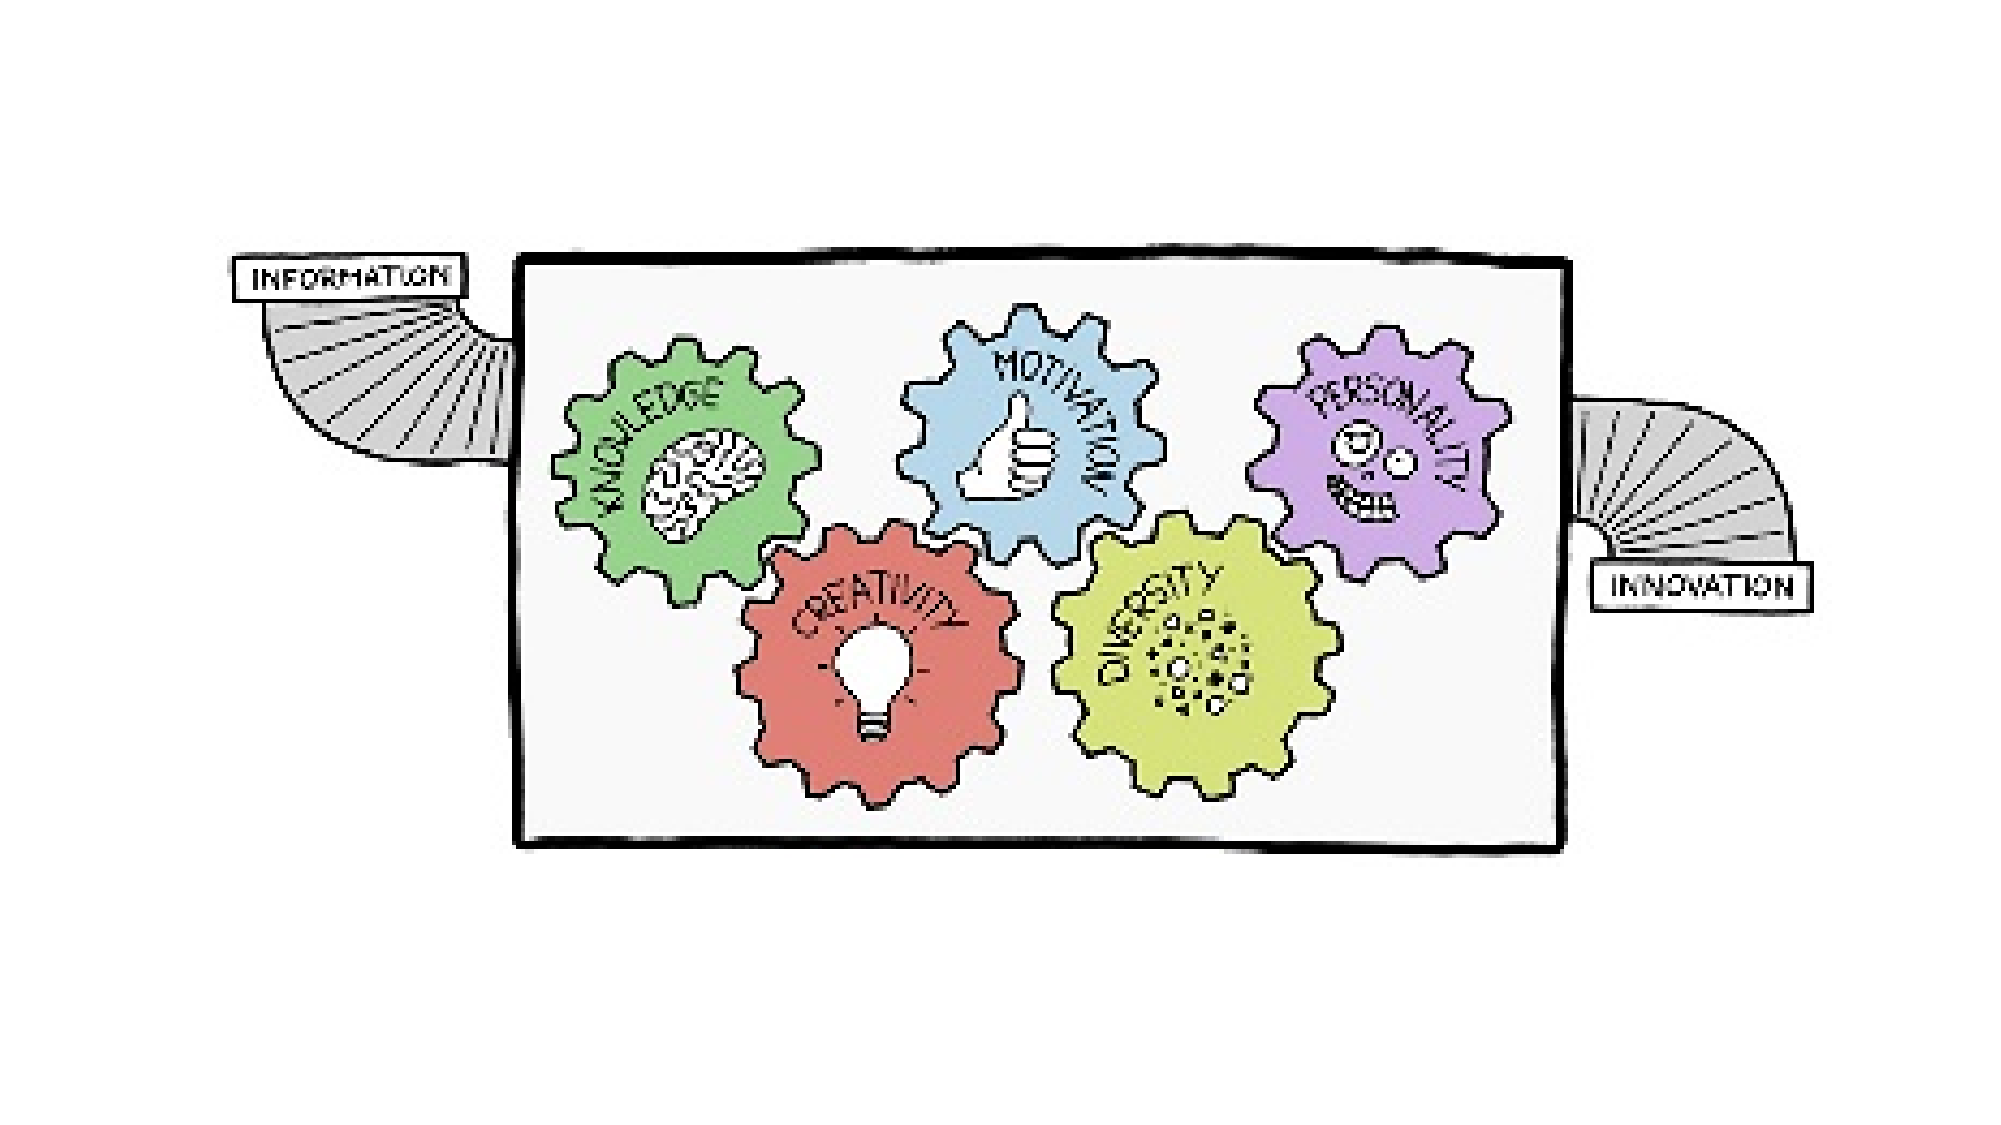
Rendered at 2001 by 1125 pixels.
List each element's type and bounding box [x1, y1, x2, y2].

picture [215, 235, 1832, 867]
